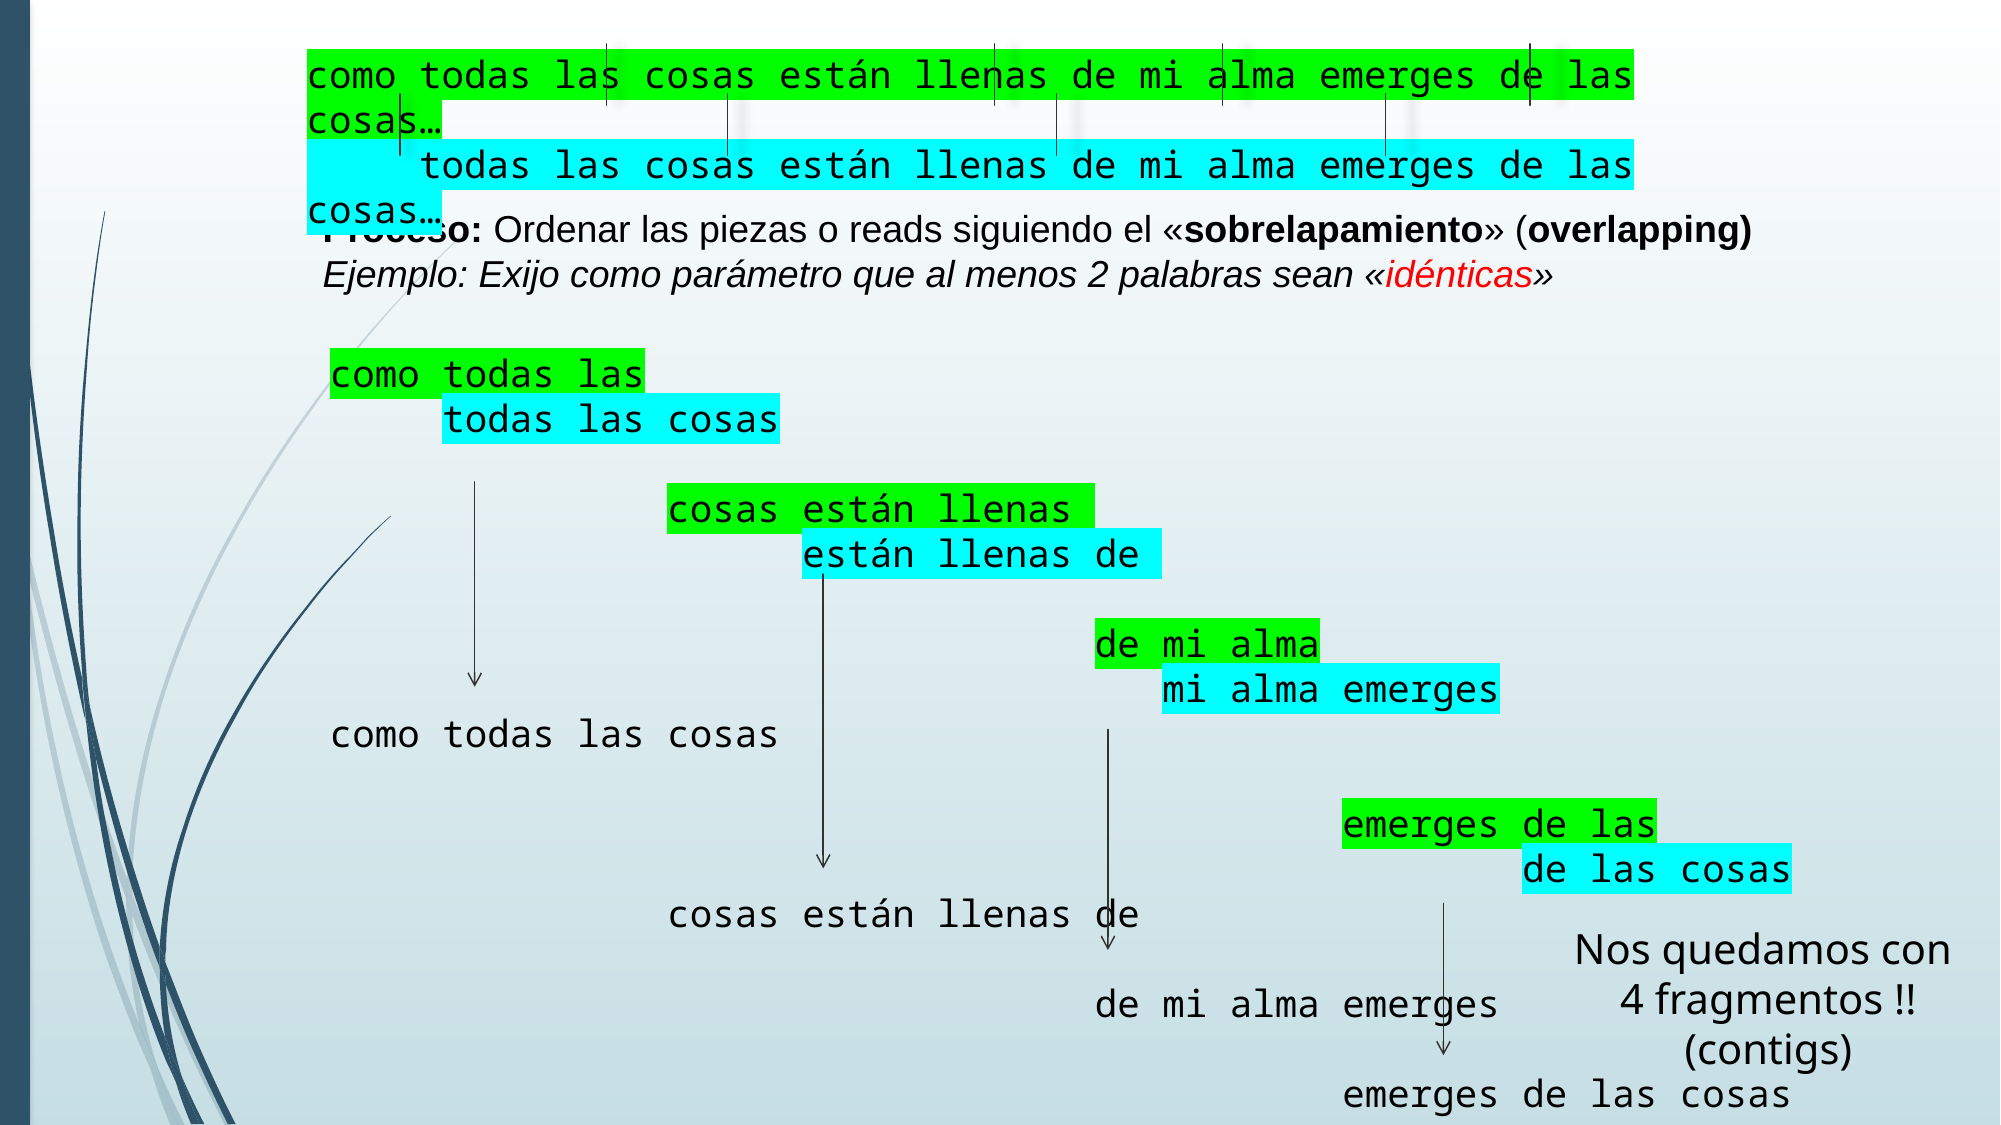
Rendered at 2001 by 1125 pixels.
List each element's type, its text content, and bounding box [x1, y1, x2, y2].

text_box como todas las cosas están llenas de mi alma emerges de las cosas… todas las cosas están llenas de mi alma emerges de las cosas… [291, 43, 1708, 239]
text_box Proceso: Ordenar las piezas o reads siguiendo el «sobrelapamiento» (overlapping) Ejemplo: Exijo como parámetro que al menos 2 palabras sean «idénticas» [308, 197, 1768, 302]
text_box como todas las todas las cosas cosas están llenas están llenas de de mi alma mi alma emerges como todas las cosas emerges de las de las cosas cosas están llenas de de mi alma emerges emerges de las cosas [315, 342, 1851, 1125]
text_box Nos quedamos con 4 fragmentos !! (contigs) [1536, 915, 2000, 1081]
